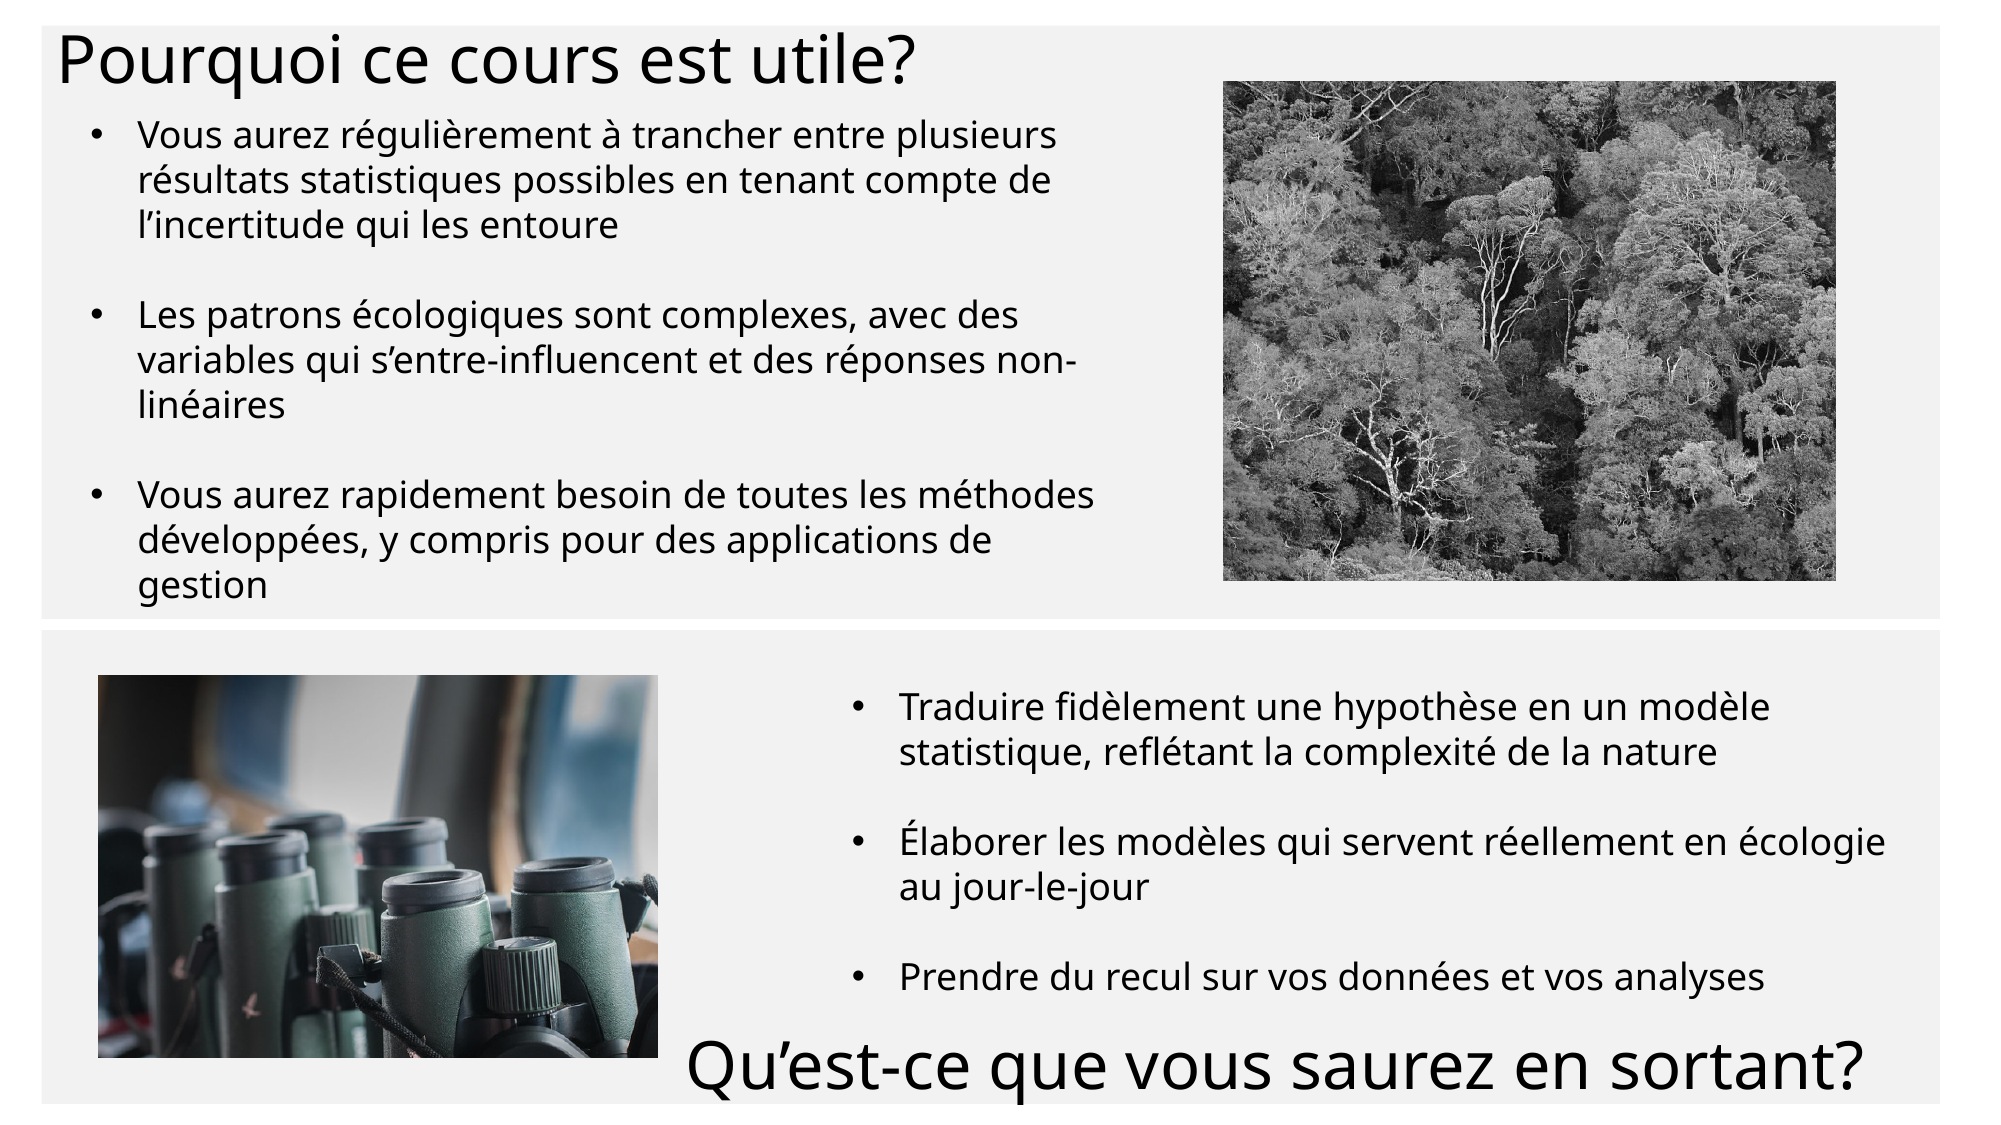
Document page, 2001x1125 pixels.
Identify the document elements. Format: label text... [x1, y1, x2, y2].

picture [1223, 81, 1836, 581]
title Pourquoi ce cours est utile? [41, 0, 1127, 171]
text_box [41, 629, 1941, 1105]
picture [98, 675, 658, 1058]
text_box [41, 25, 1941, 620]
text_box Traduire fidèlement une hypothèse en un modèle statistique, reflétant la complexité de la nature Élaborer les modèles qui servent réellement en écologie au jour-le-jour Prendre du recul sur vos données et vos analyses [837, 675, 1912, 1006]
text_box Vous aurez régulièrement à trancher entre plusieurs résultats statistiques possibles en tenant compte de l’incertitude qui les entoure Les patrons écologiques sont complexes, avec des variables qui s’entre-influencent et des réponses non-linéaires Vous aurez rapidement besoin de toutes les méthodes développées, y compris pour des applications de gestion [75, 103, 1127, 614]
text_box Qu’est-ce que vous saurez en sortant? [670, 958, 2000, 1125]
